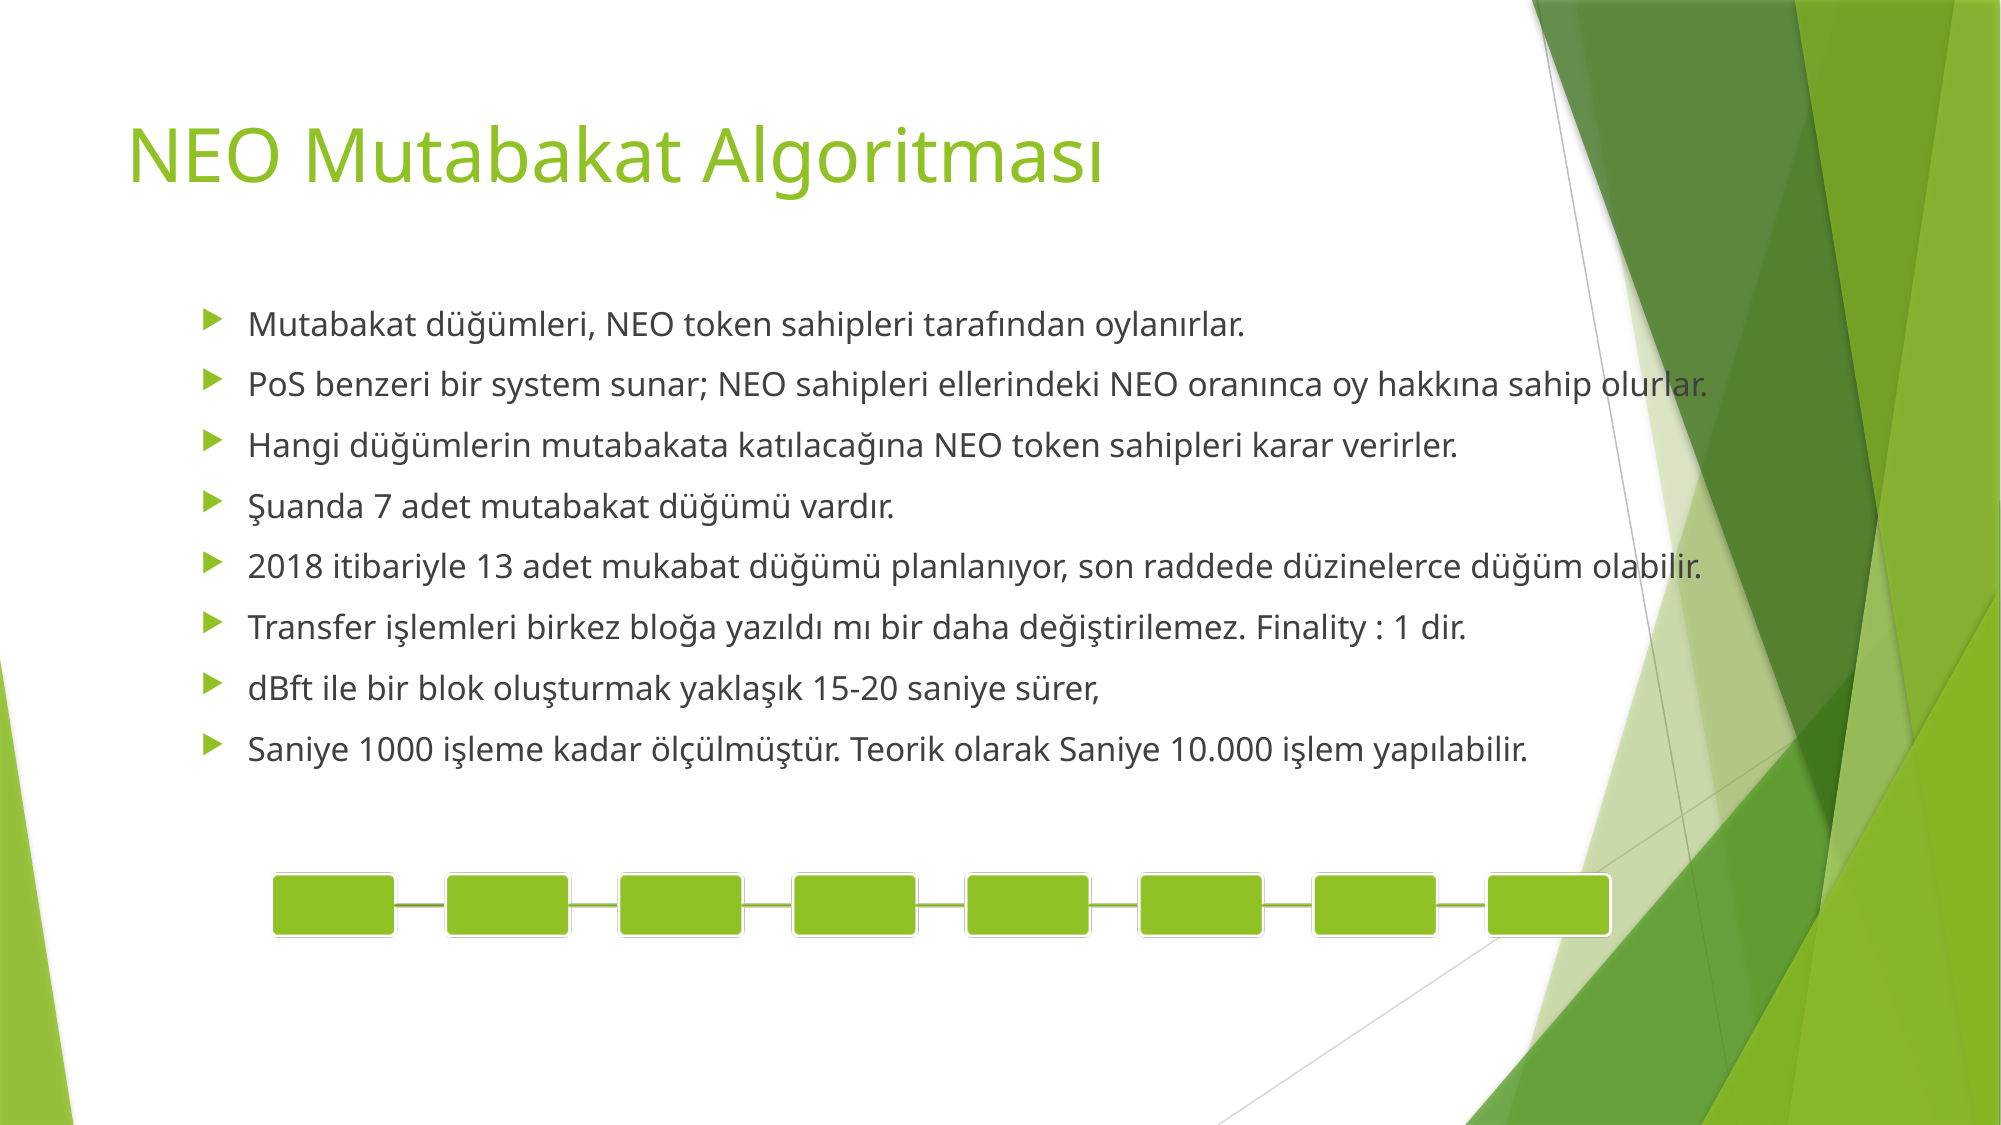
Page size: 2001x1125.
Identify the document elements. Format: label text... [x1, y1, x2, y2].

text_box Mutabakat düğümleri, NEO token sahipleri tarafından oylanırlar. PoS benzeri bir system sunar; NEO sahipleri ellerindeki NEO oranınca oy hakkına sahip olurlar. Hangi düğümlerin mutabakata katılacağına NEO token sahipleri karar verirler. Şuanda 7 adet mutabakat düğümü vardır. 2018 itibariyle 13 adet mukabat düğümü planlanıyor, son raddede düzinelerce düğüm olabilir. Transfer işlemleri birkez bloğa yazıldı mı bir daha değiştirilemez. Finality : 1 dir. dBft ile bir blok oluşturmak yaklaşık 15-20 saniye sürer, Saniye 1000 işleme kadar ölçülmüştür. Teorik olarak Saniye 10.000 işlem yapılabilir. [111, 295, 1771, 991]
picture [269, 770, 1612, 1040]
title NEO Mutabakat Algoritması [111, 99, 1522, 248]
